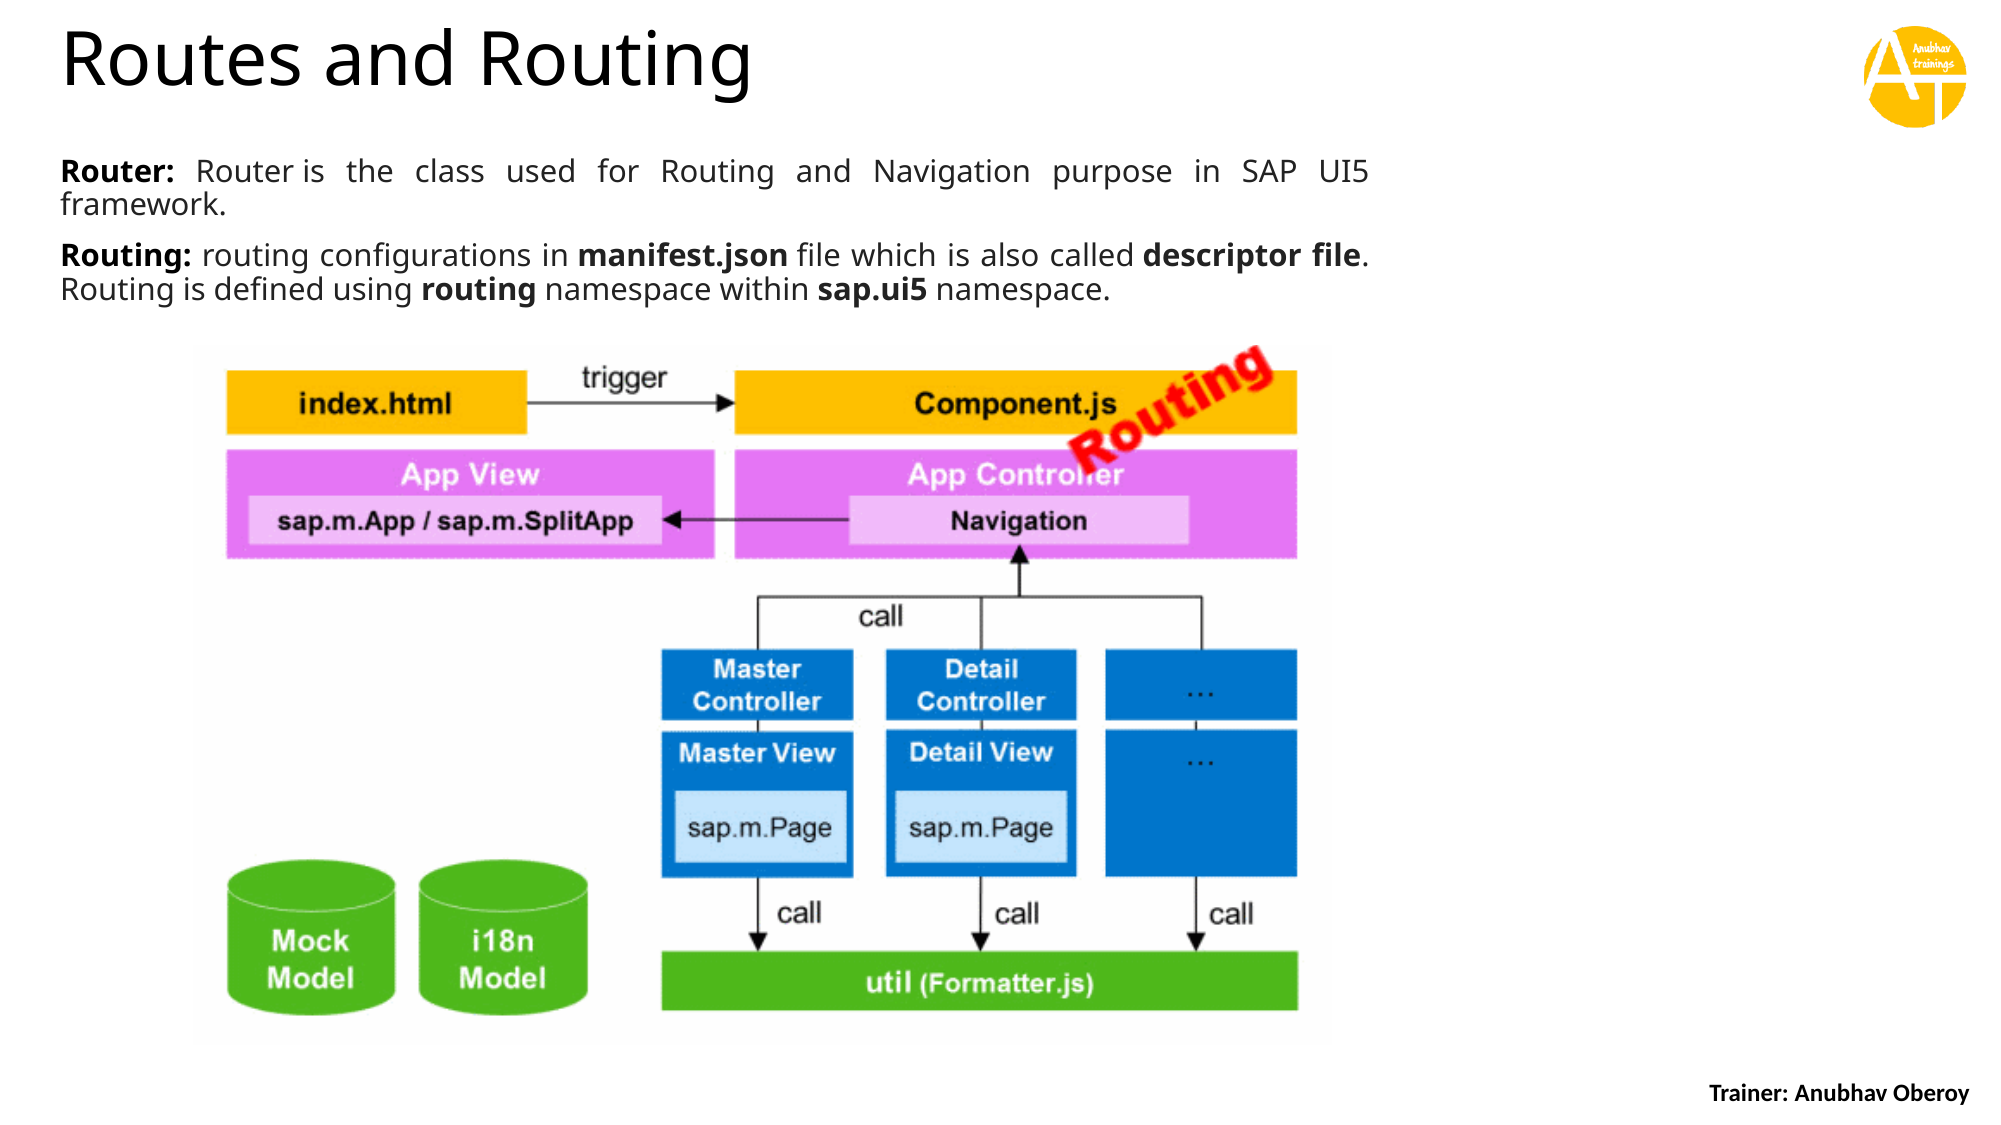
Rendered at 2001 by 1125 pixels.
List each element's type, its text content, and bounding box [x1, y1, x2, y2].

text_box Trainer: Anubhav Oberoy [1657, 1074, 2000, 1109]
list Router: Router is the class used for Routing and Navigation purpose in SAP UI5 framework. Routing: routing configurations in manifest.json file which is also called descriptor file. Routing is defined using routing namespace within sap.ui5 namespace. [45, 148, 1385, 318]
picture [1853, 19, 1972, 136]
title Routes and Routing [45, 3, 1771, 120]
picture [193, 345, 1332, 1045]
